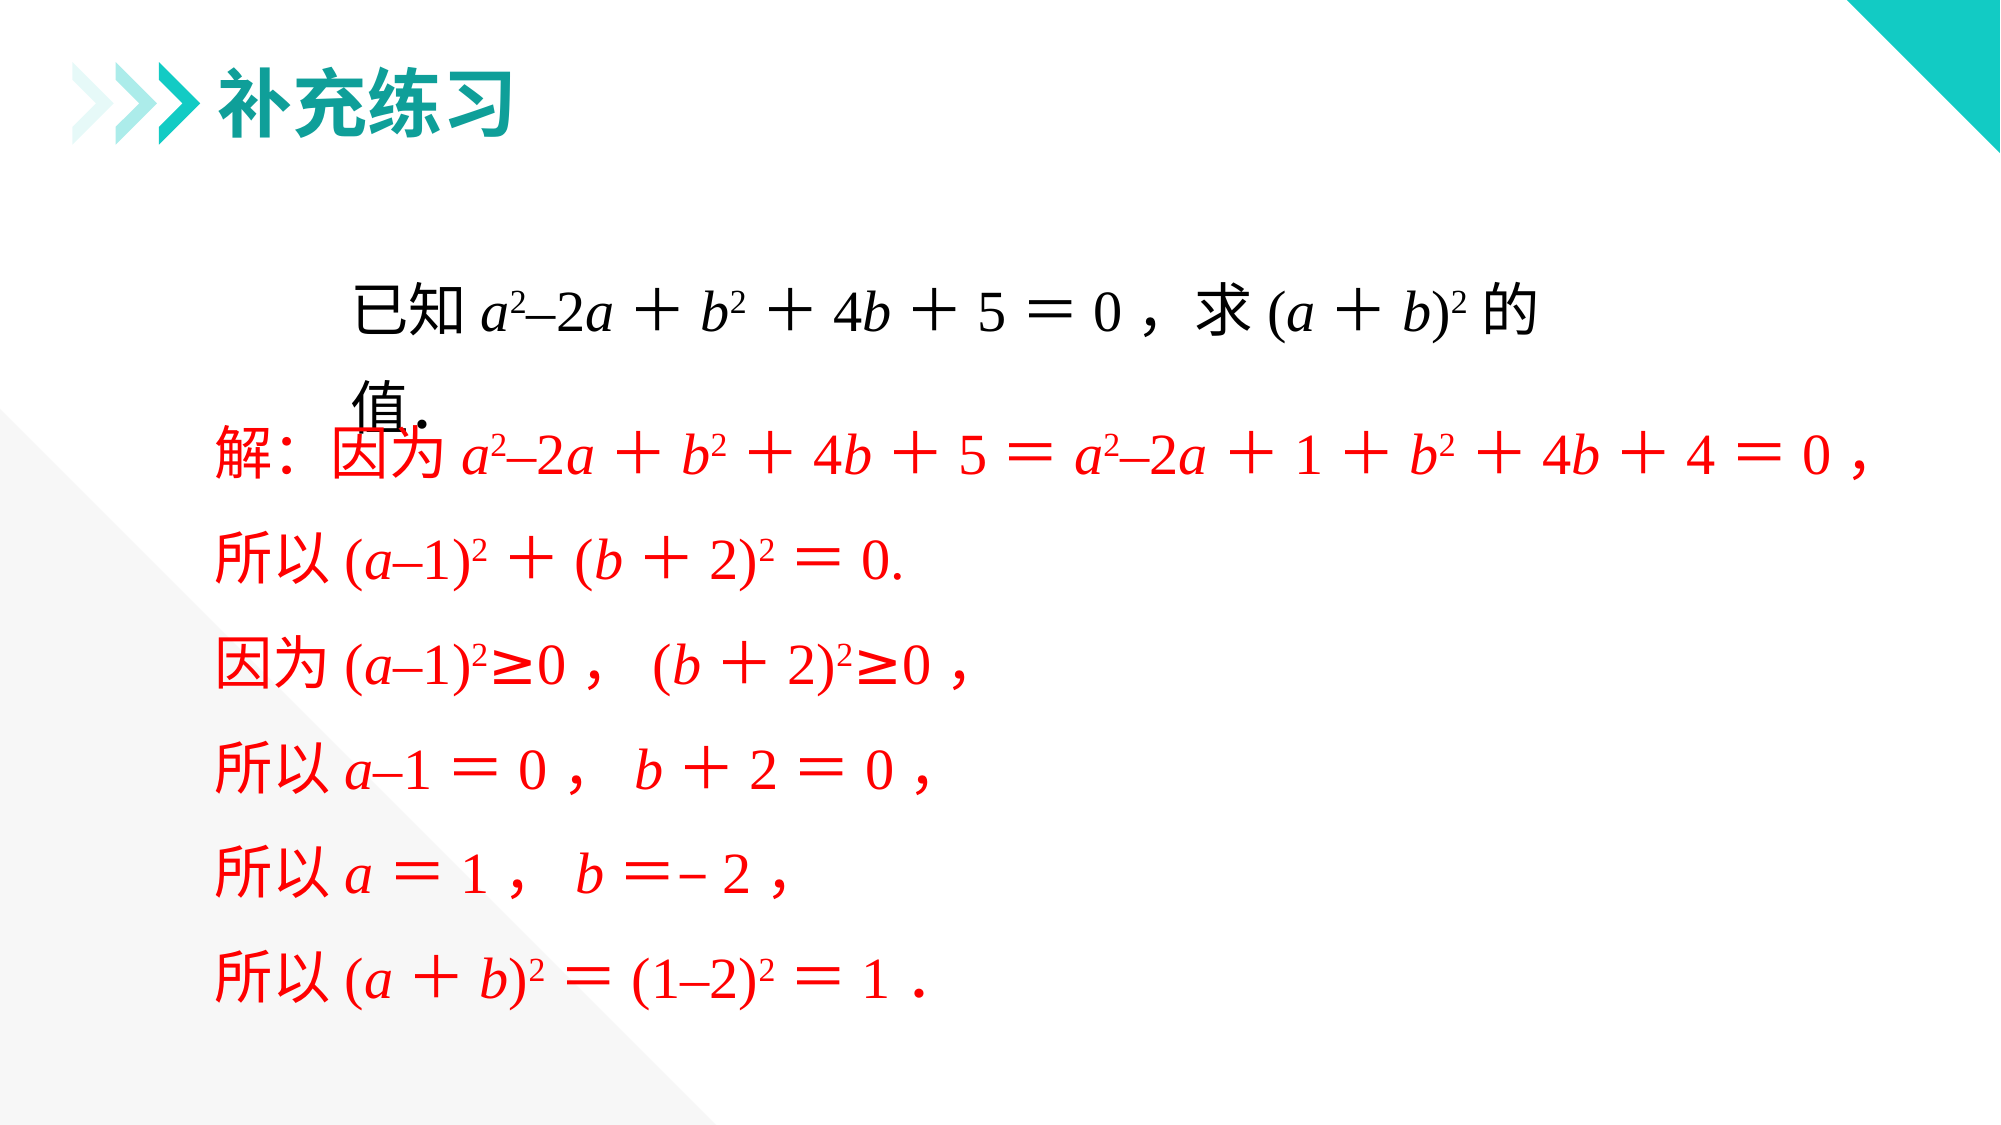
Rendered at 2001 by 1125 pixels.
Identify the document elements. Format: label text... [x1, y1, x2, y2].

text_box 补充练习 [202, 48, 772, 154]
text_box 已知a2–2a＋b2＋4b＋5＝0，求(a＋b)2的值． [335, 237, 1566, 373]
text_box 解：因为a2–2a＋b2＋4b＋5＝a2–2a＋1＋b2＋4b＋4＝0， 所以(a–1)2＋(b＋2)2＝0. 因为(a–1)2≥0，(b＋2)2≥0， 所以a–1＝0，b＋2＝0， 所以a＝1，b＝–2， 所以(a＋b)2＝(1–2)2＝1． [199, 373, 1919, 1018]
